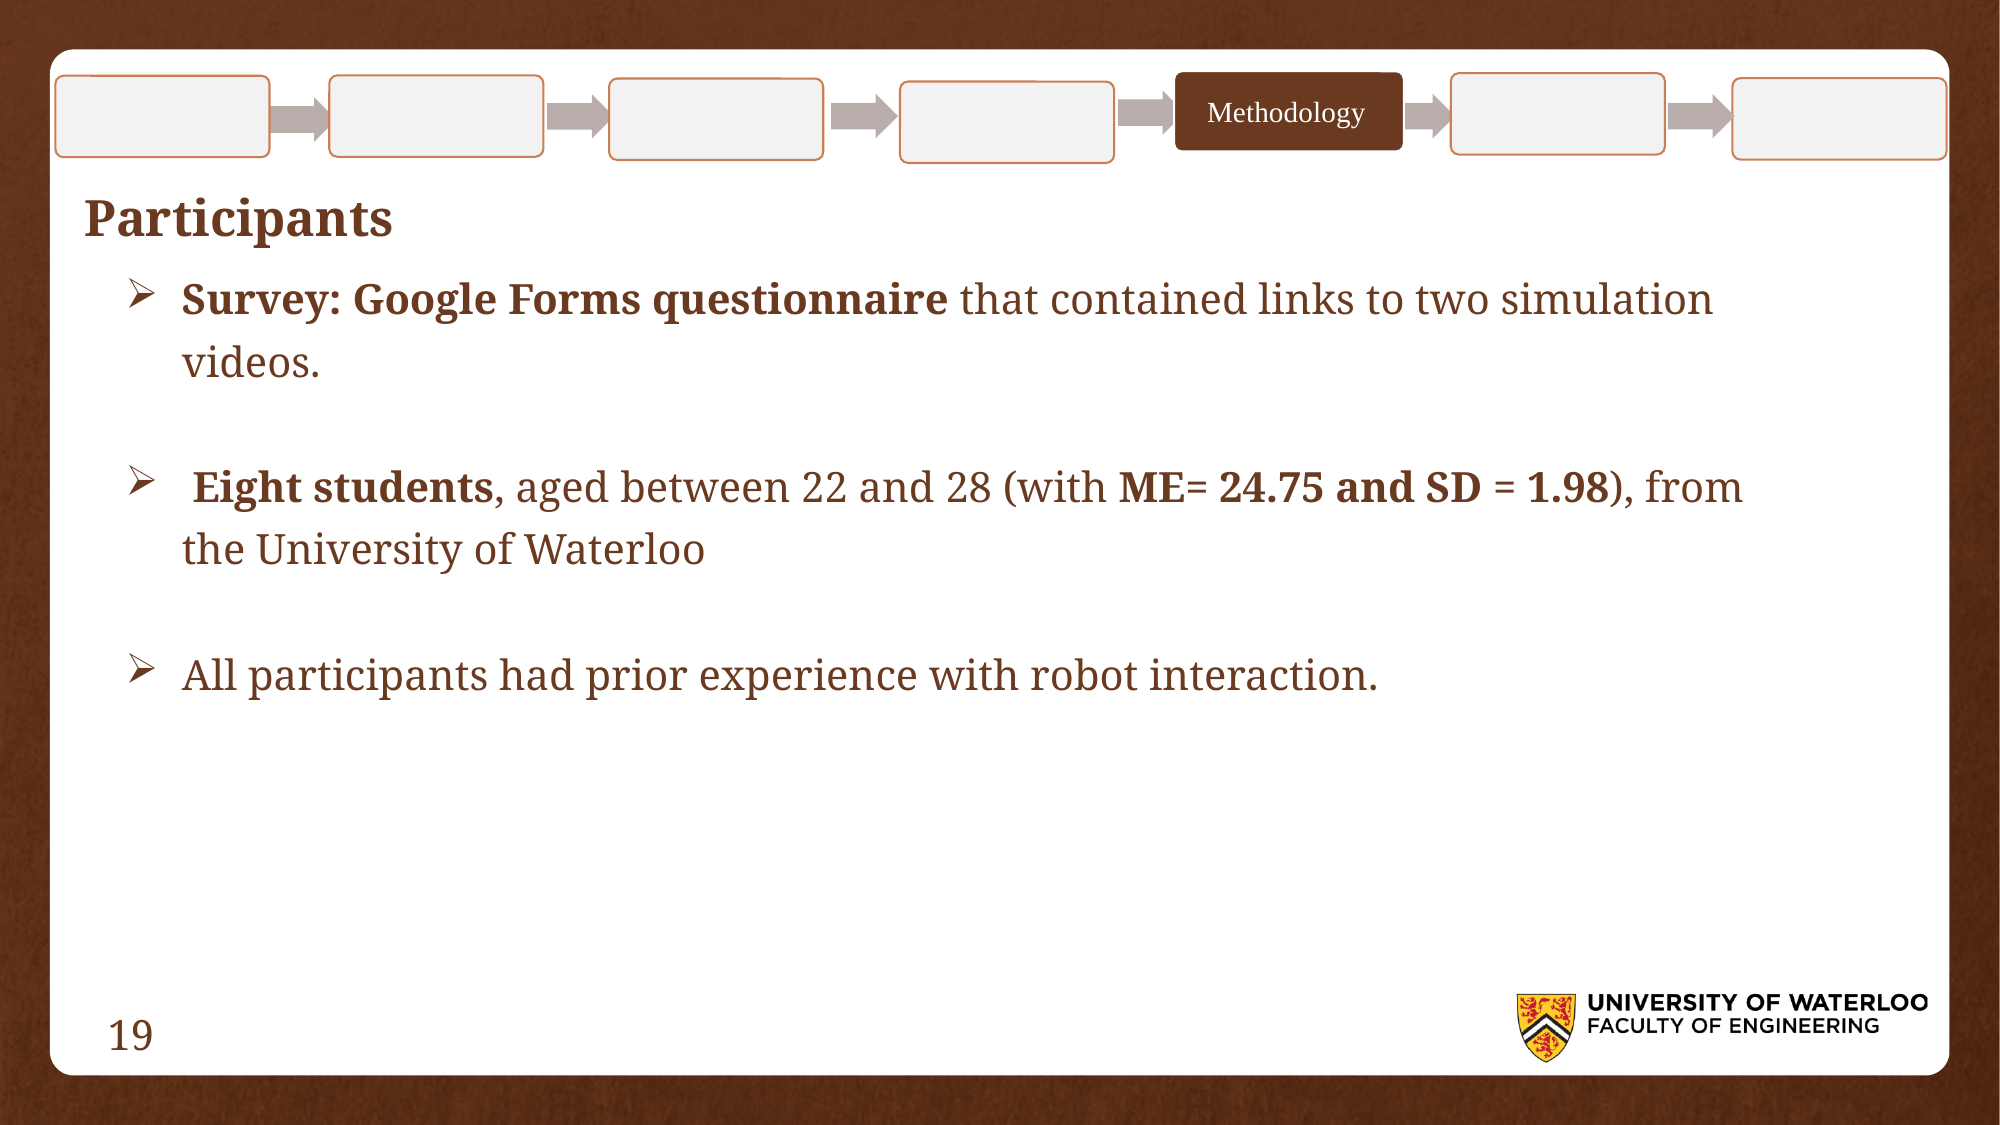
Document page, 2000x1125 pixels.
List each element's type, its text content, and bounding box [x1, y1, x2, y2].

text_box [831, 93, 898, 139]
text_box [1404, 93, 1455, 139]
text_box Objectives [112, 68, 438, 97]
text_box Participants [69, 177, 1026, 254]
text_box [1117, 90, 1168, 135]
text_box 19 [52, 1012, 170, 1063]
text_box [54, 74, 271, 159]
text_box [269, 97, 337, 142]
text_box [547, 94, 615, 139]
text_box [328, 74, 545, 158]
text_box [1449, 72, 1666, 156]
text_box [898, 80, 1116, 165]
text_box [608, 77, 825, 162]
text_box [1667, 93, 1735, 139]
picture [1515, 990, 1928, 1063]
text_box Otcome [1623, 67, 1920, 144]
text_box Survey: Google Forms questionnaire that contained links to two simulation videos. Eight students, aged between 22 and 28 (with ME= 24.75 and SD = 1.98), from the University of Waterloo All participants had prior experience with robot interaction. [110, 253, 1820, 769]
text_box [1731, 77, 1948, 161]
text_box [1168, 71, 1404, 152]
